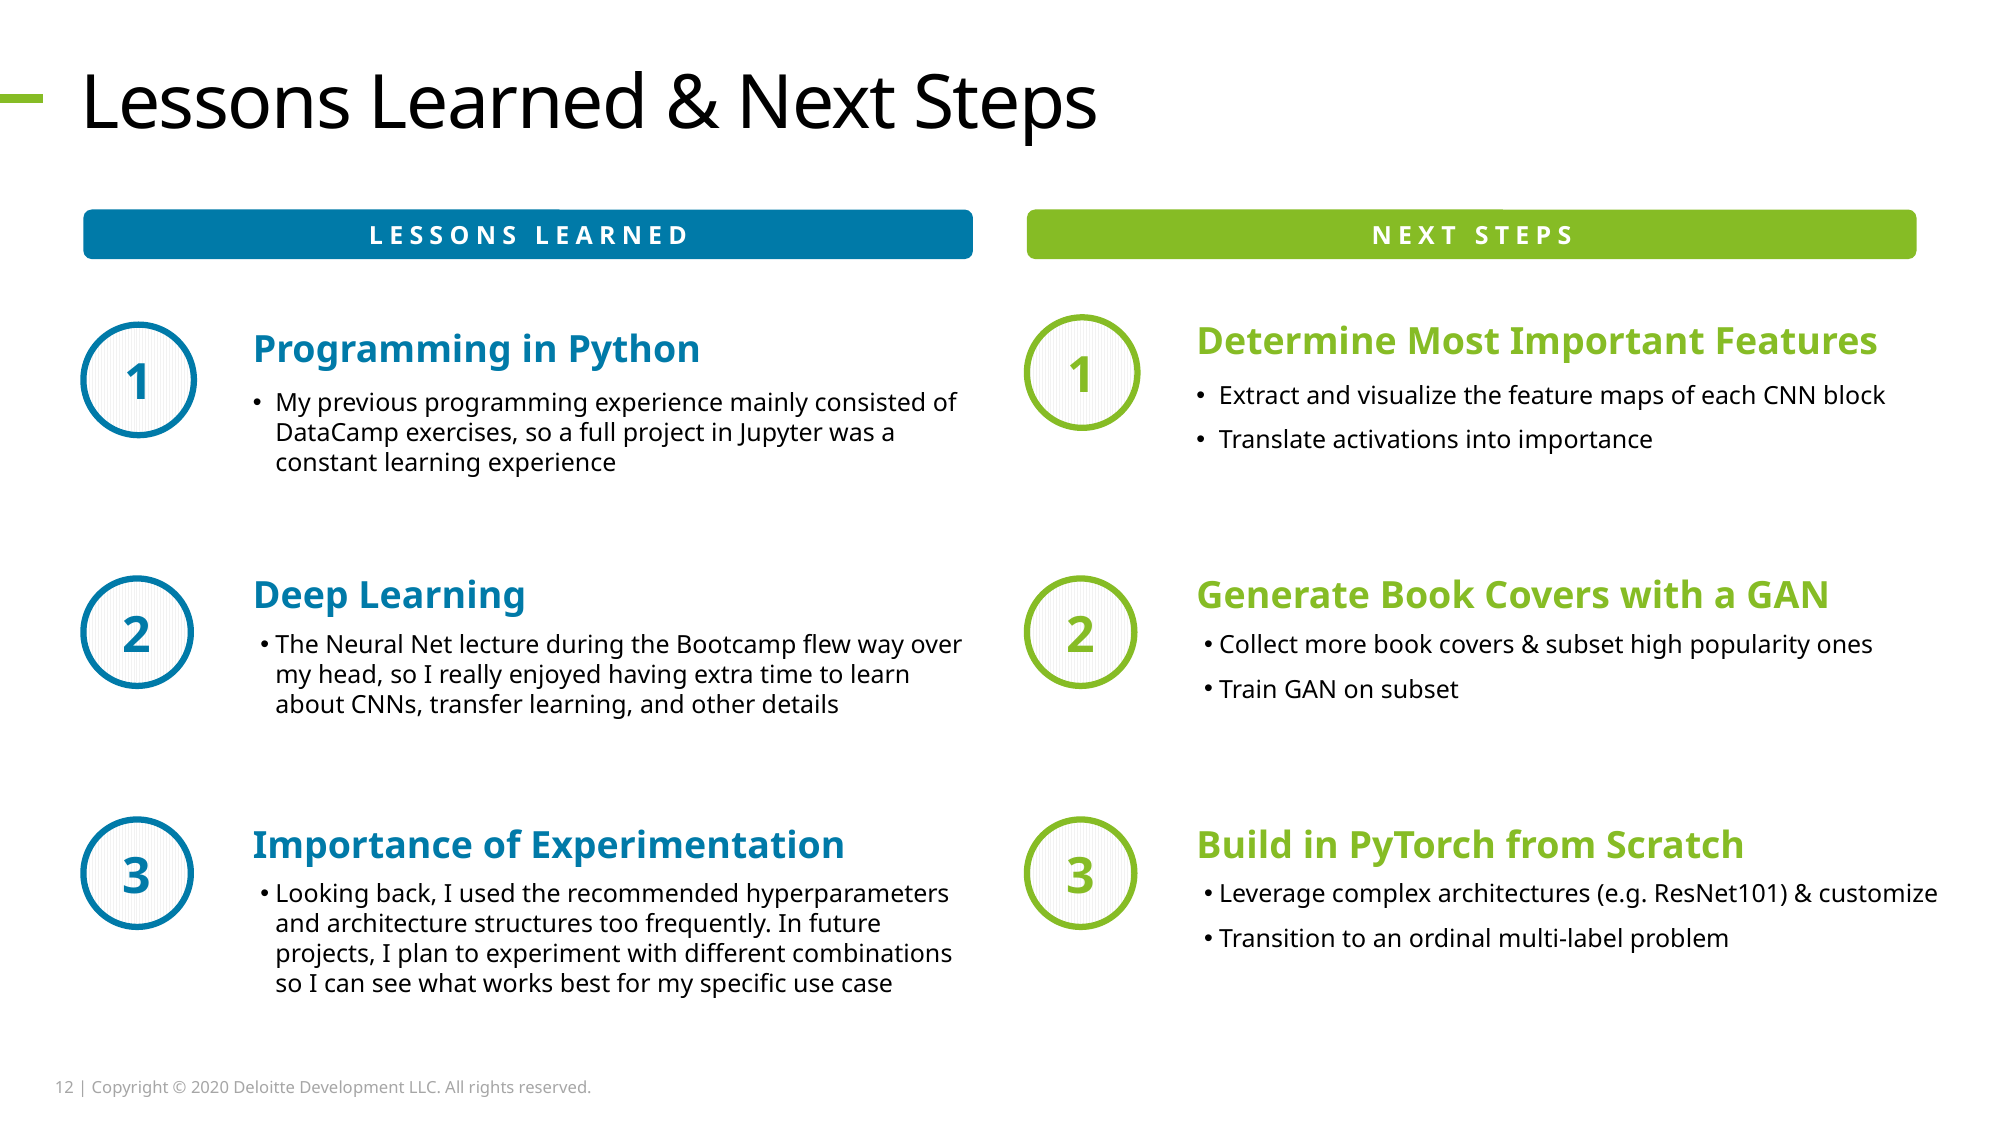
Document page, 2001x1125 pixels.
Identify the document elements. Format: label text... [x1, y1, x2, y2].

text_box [83, 324, 973, 478]
text_box NEXT STEPS [1026, 209, 1917, 260]
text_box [1026, 570, 1947, 705]
text_box LESSONS LEARNED [83, 209, 973, 260]
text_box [83, 570, 973, 720]
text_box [83, 819, 973, 1000]
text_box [1026, 819, 1947, 954]
title Lessons Learned & Next Steps [80, 53, 1919, 145]
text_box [1026, 317, 1917, 455]
